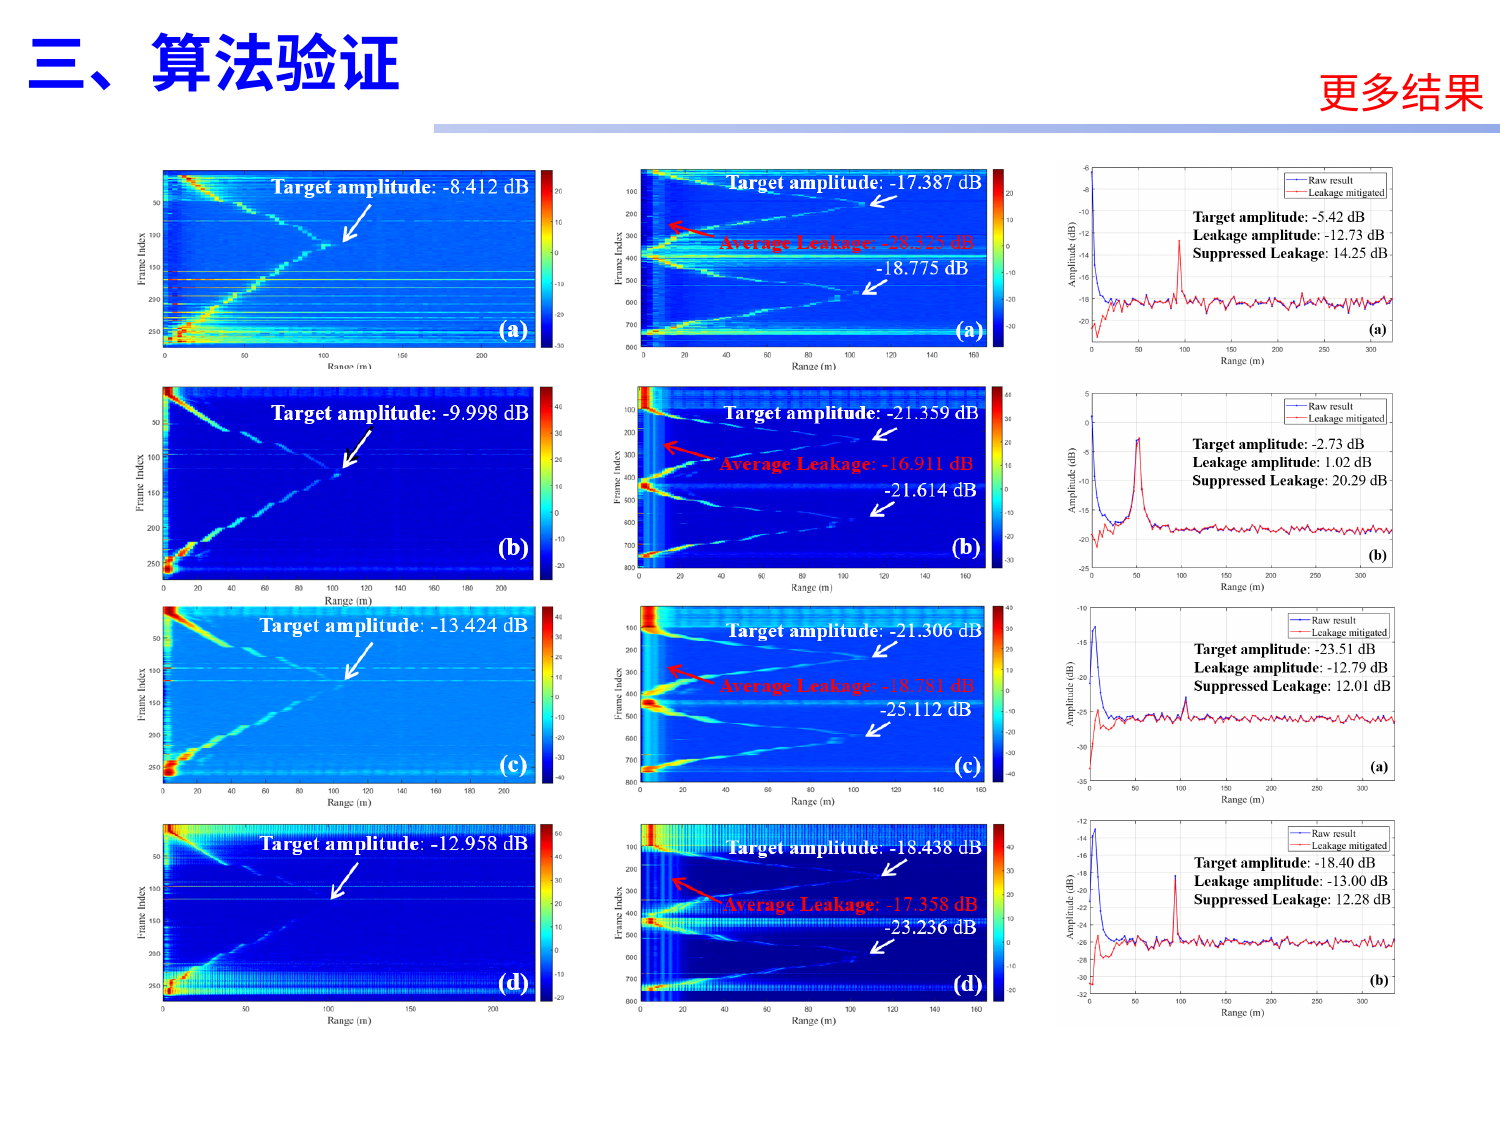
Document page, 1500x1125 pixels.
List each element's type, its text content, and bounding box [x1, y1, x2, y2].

text_box 三、算法验证 [11, 17, 762, 107]
picture [592, 152, 1027, 1040]
picture [1055, 161, 1400, 1028]
picture [121, 161, 586, 1028]
text_box ​更多结果 [687, 58, 1500, 124]
text_box [433, 124, 1500, 133]
